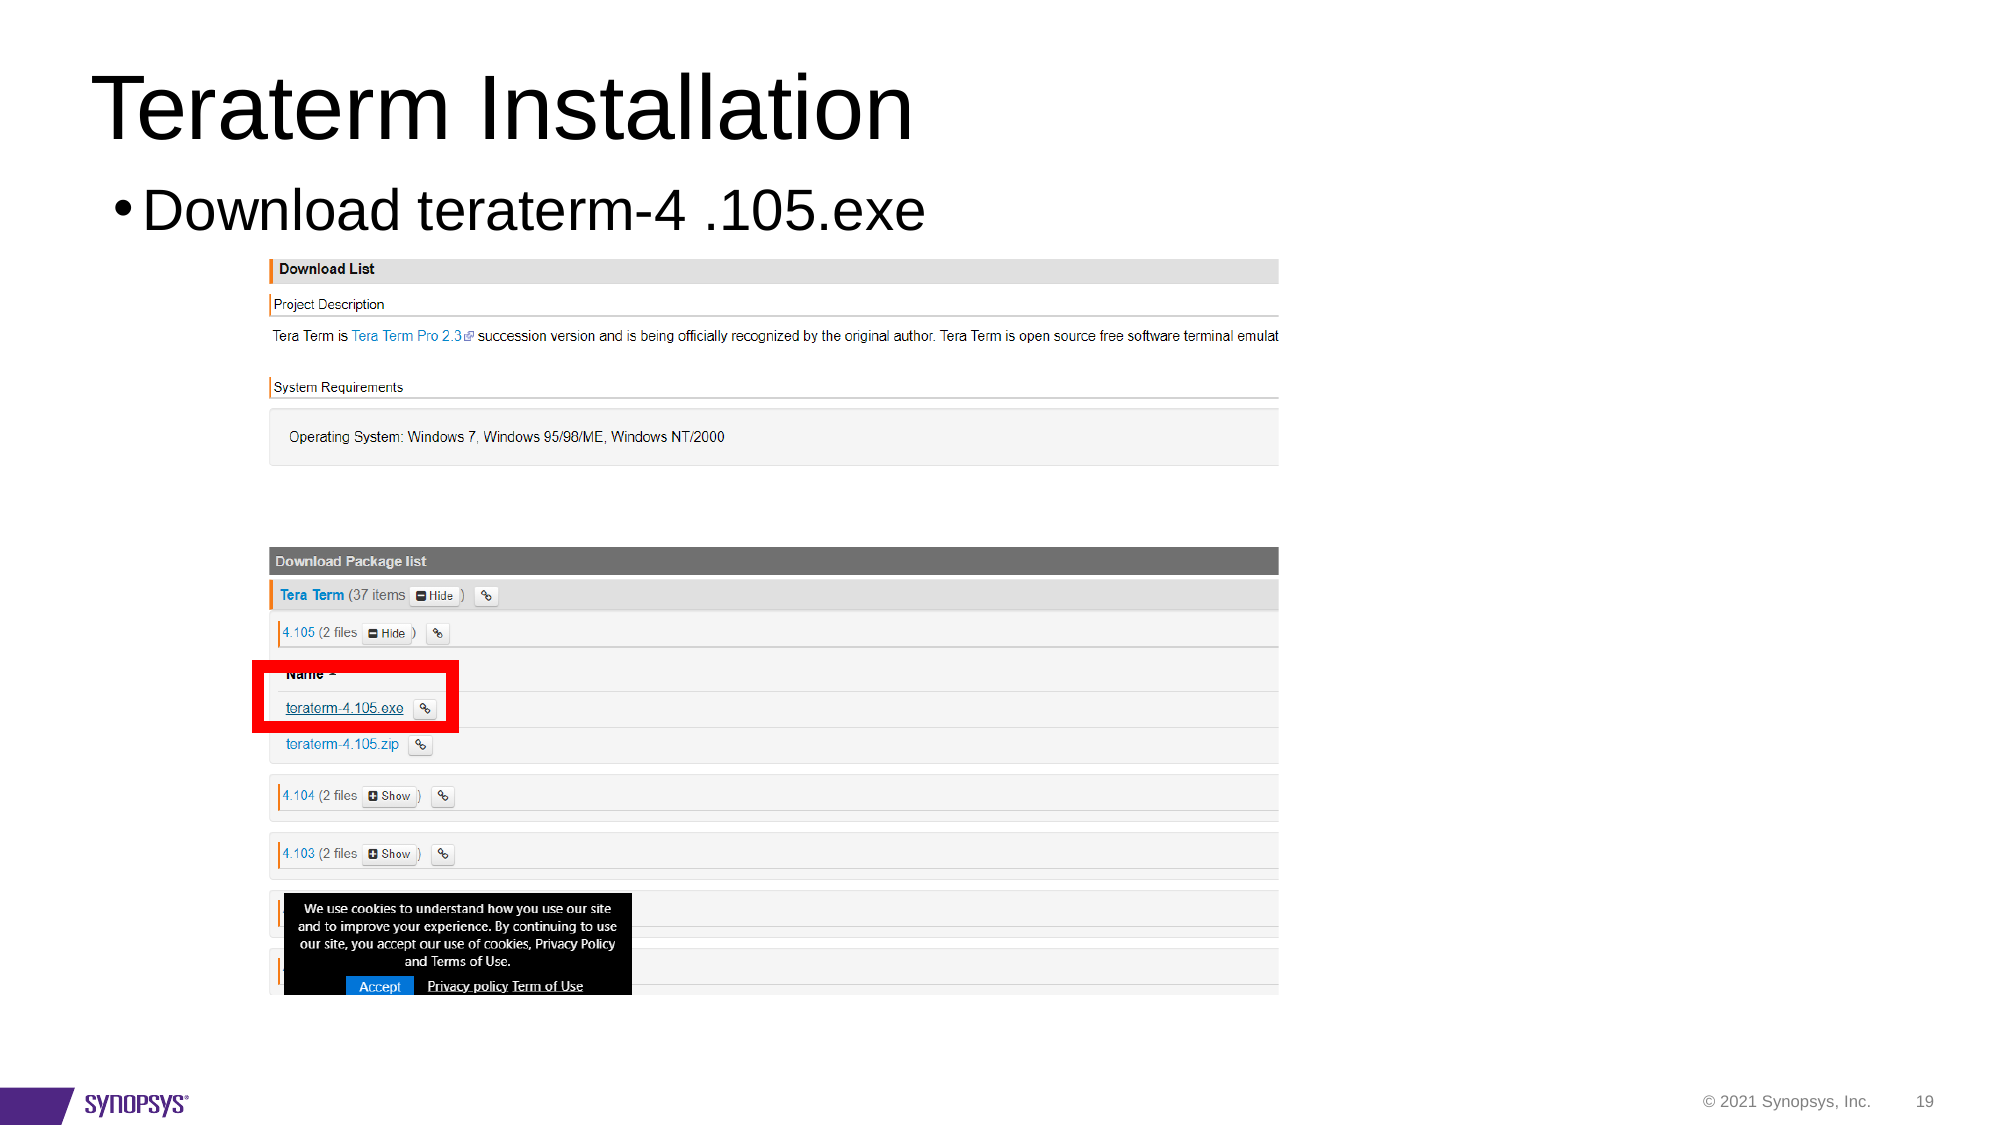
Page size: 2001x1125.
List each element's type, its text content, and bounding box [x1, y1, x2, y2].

picture [269, 259, 1279, 995]
title Teraterm Installation [75, 0, 1926, 165]
text_box Download teraterm-4 .105.exe [99, 164, 1397, 1014]
